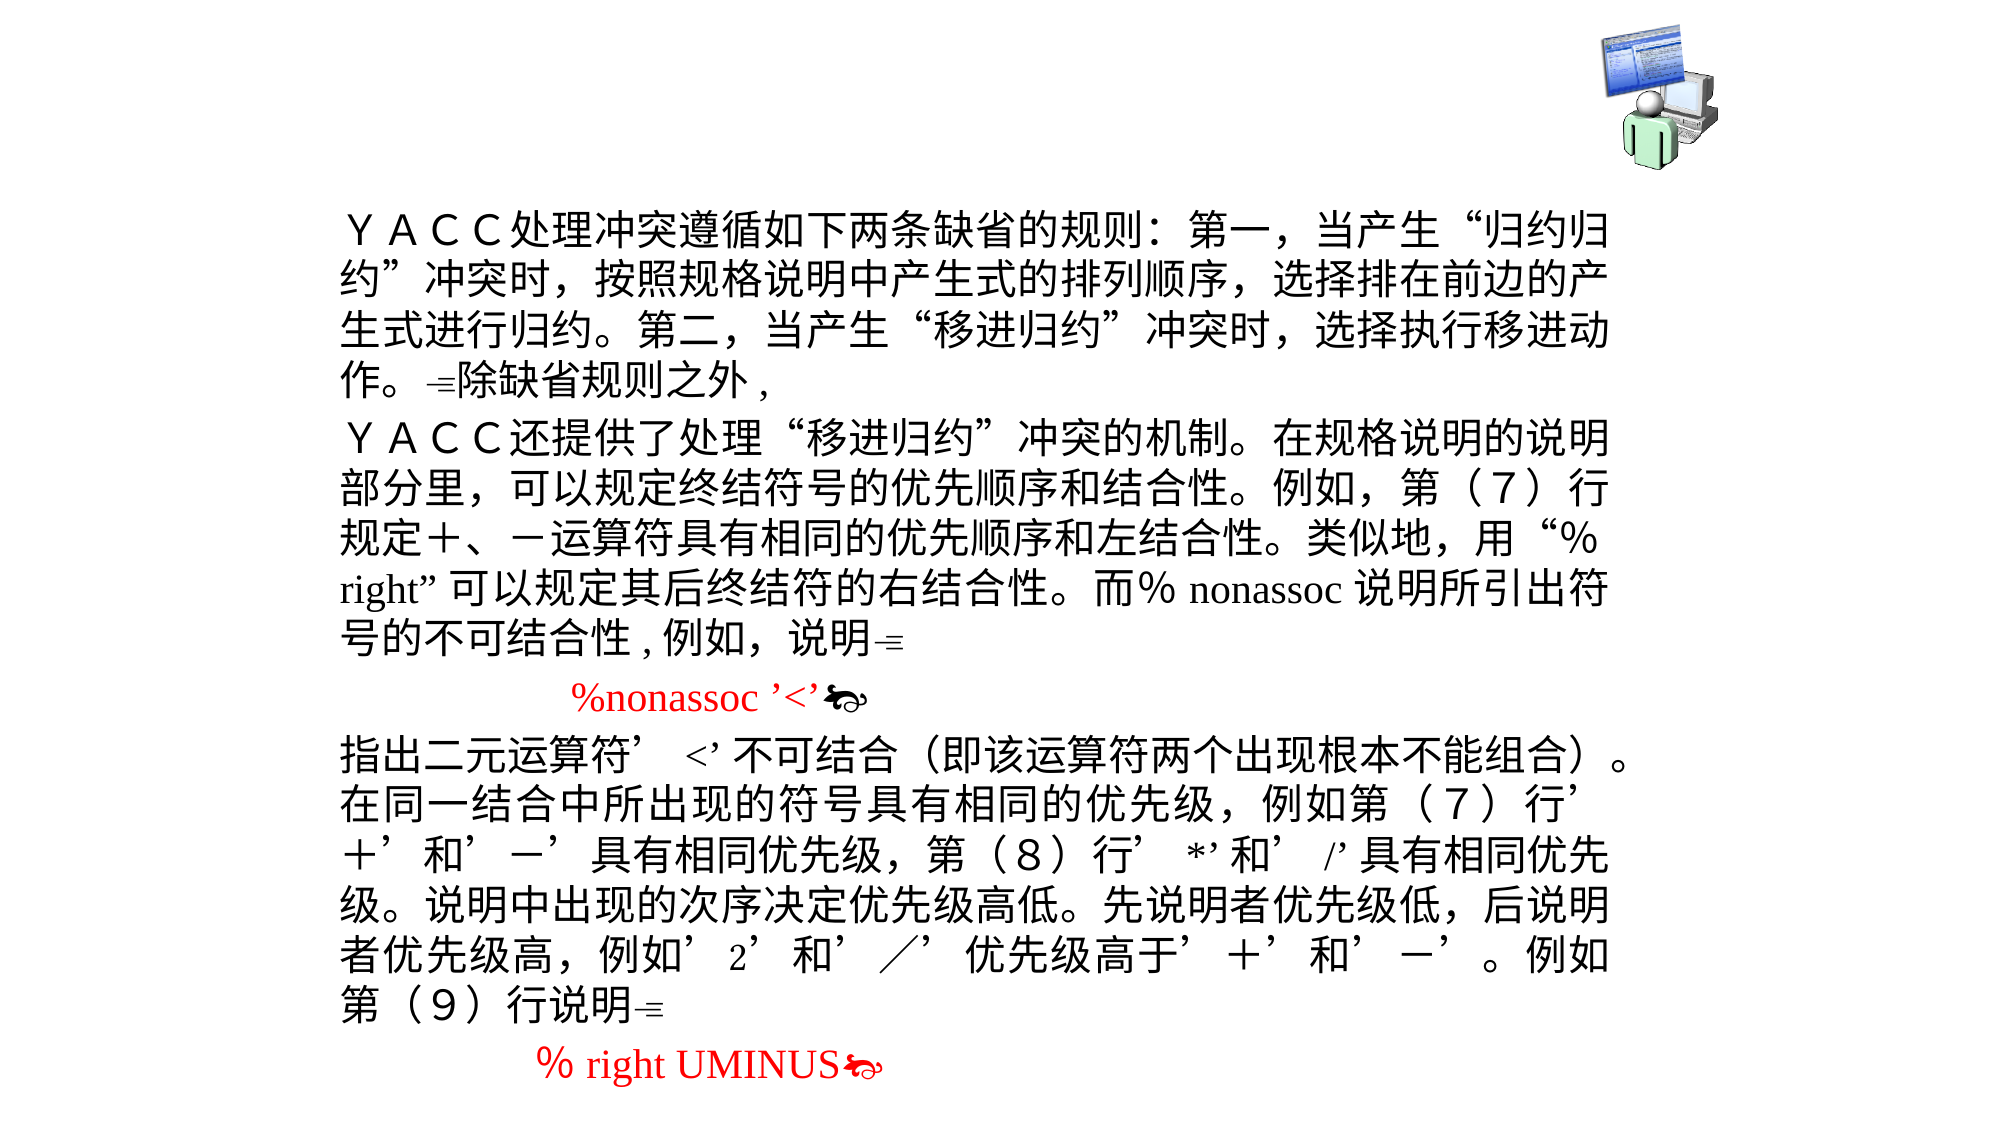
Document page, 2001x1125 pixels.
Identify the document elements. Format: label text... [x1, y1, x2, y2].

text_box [1599, 24, 1718, 170]
text_box ＹＡＣＣ处理冲突遵循如下两条缺省的规则：第一，当产生“归约归约”冲突时，按照规格说明中产生式的排列顺序，选择排在前边的产生式进行归约。第二，当产生“移进归约”冲突时，选择执行移进动作。除缺省规则之外, ＹＡＣＣ还提供了处理“移进归约”冲突的机制。在规格说明的说明部分里，可以规定终结符号的优先顺序和结合性。例如，第（７）行规定＋、－运算符具有相同的优先顺序和左结合性。类似地，用“％right”可以规定其后终结符的右结合性。而％nonassoc说明所引出符号的不可结合性,例如，说明 %nonassoc ’<’ 指出二元运算符’<’不可结合（即该运算符两个出现根本不能组合）。在同一结合中所出现的符号具有相同的优先级，例如第（７）行’＋’和’－’具有相同优先级，第（８）行’*’和’/’具有相同优先级。说明中出现的次序决定优先级高低。先说明者优先级低，后说明者优先级高，例如’’和’／’优先级高于’＋’和’－’。例如第（９）行说明 ％right UMINUS [324, 137, 1625, 1095]
